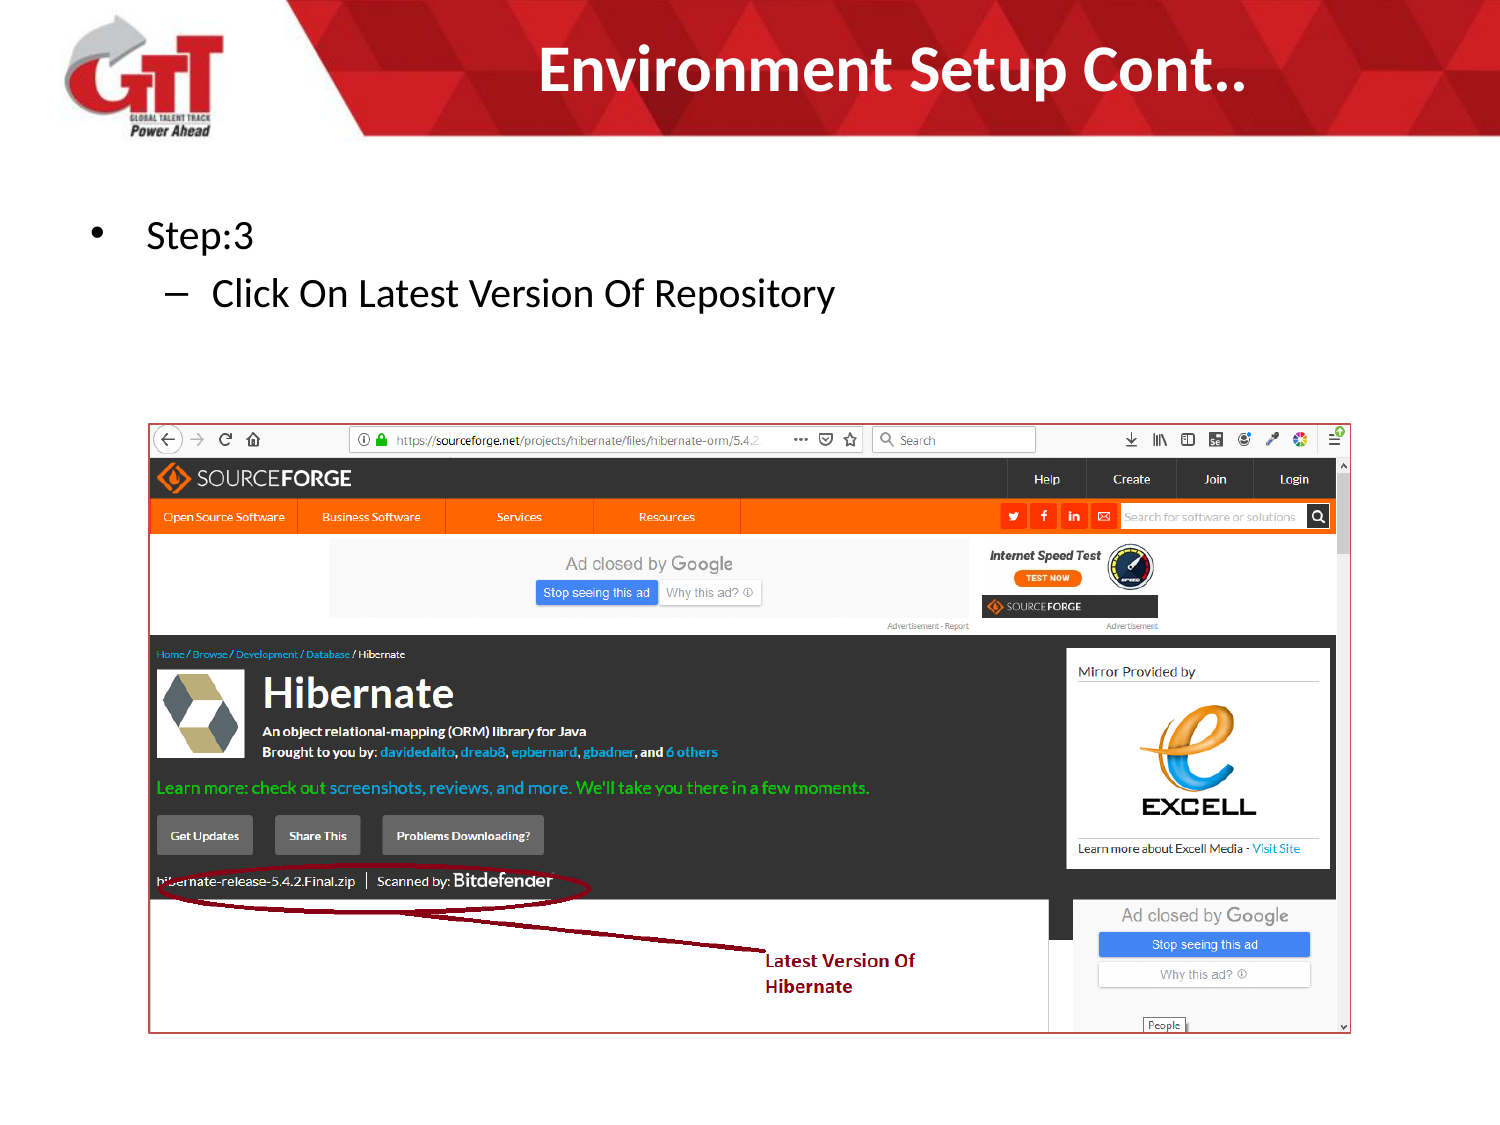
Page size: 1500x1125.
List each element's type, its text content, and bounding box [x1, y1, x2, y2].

list Step:3 Click On Latest Version Of Repository [75, 200, 1425, 375]
title Environment Setup Cont.. [324, 12, 1463, 118]
picture [0, 0, 1500, 1125]
